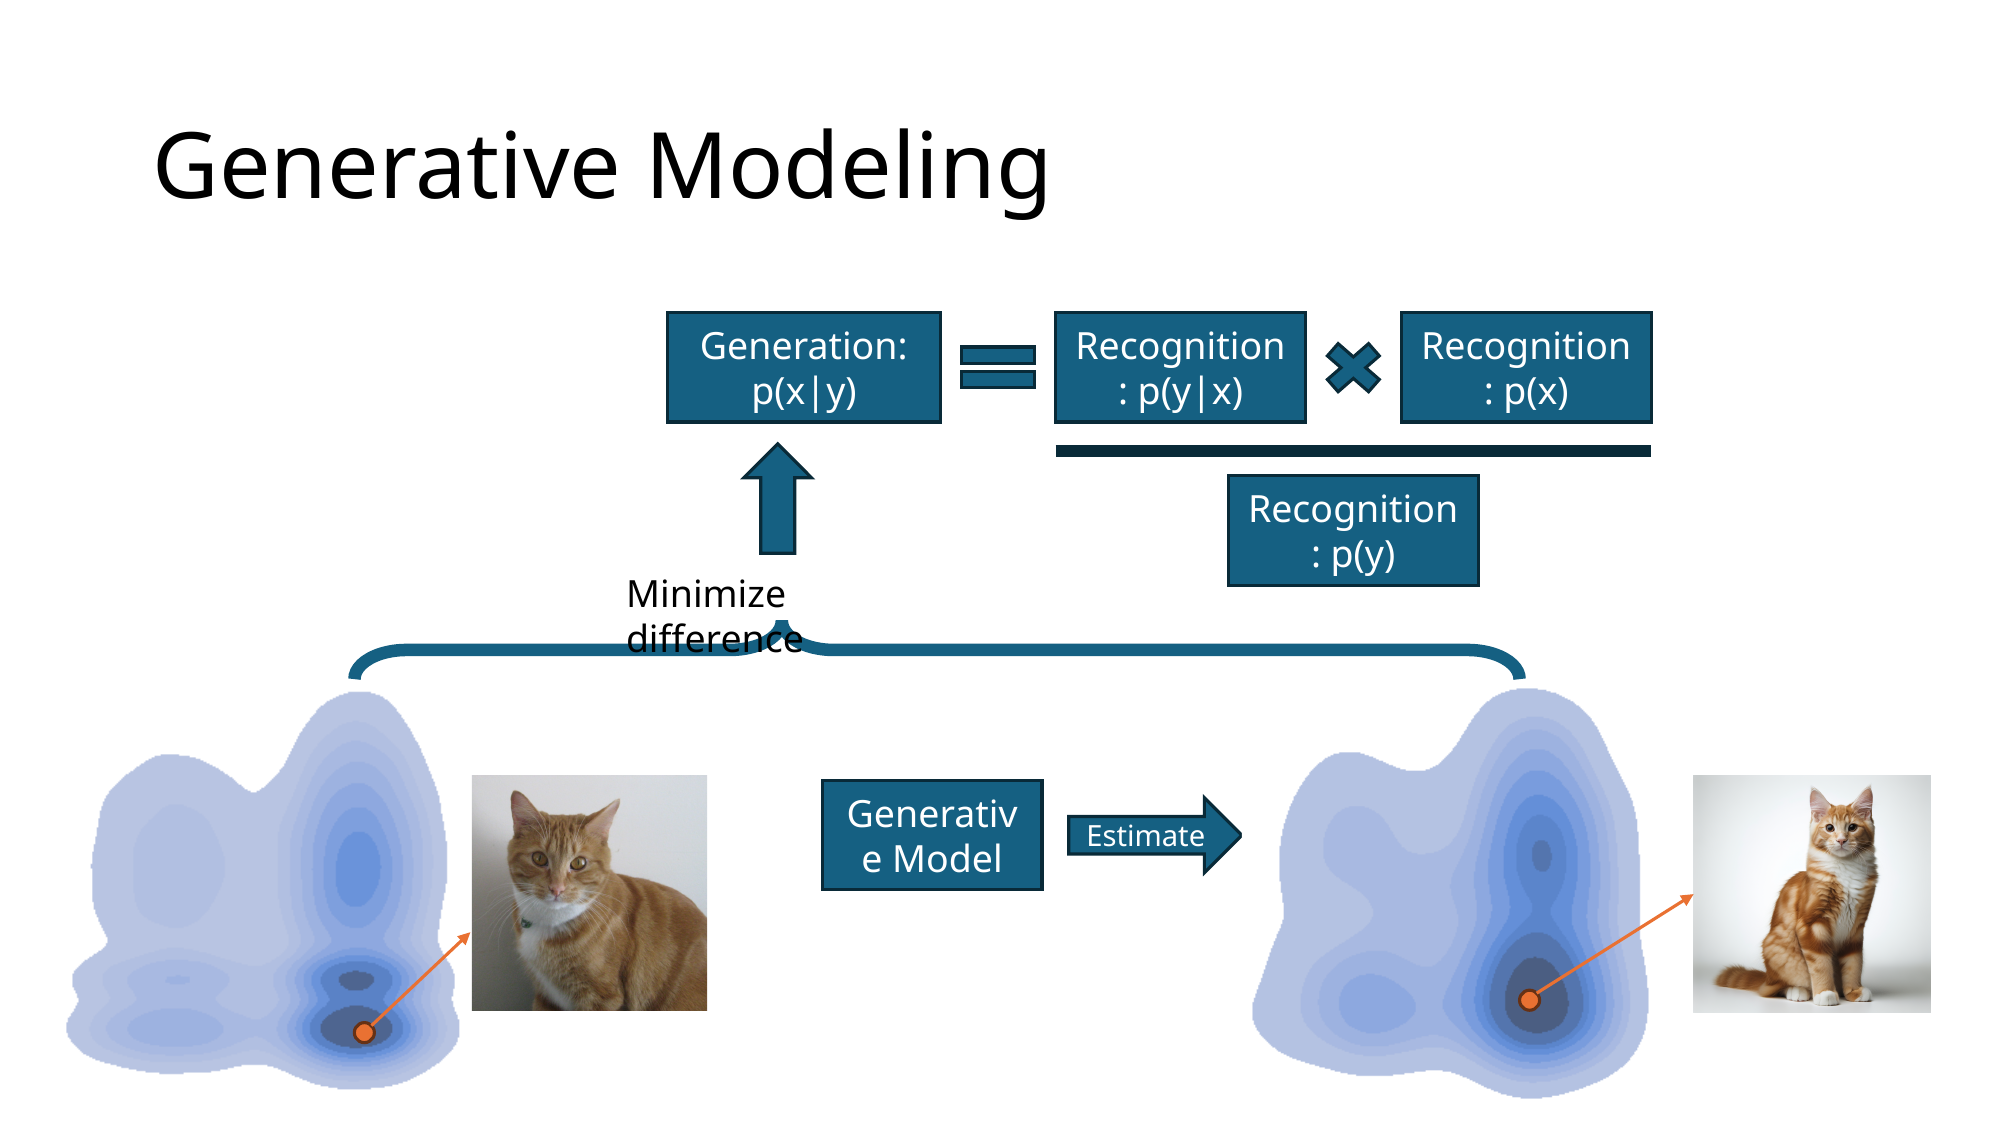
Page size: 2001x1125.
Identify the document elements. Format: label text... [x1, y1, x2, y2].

title Generative Modeling [137, 59, 1863, 278]
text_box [667, 312, 1652, 586]
text_box Estimate [1067, 793, 1241, 877]
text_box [1536, 893, 1694, 994]
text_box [370, 931, 471, 1027]
picture [1693, 775, 1932, 1014]
picture [1241, 684, 1658, 1101]
text_box [352, 648, 1522, 680]
text_box Minimize difference [611, 562, 959, 668]
picture [56, 684, 708, 1101]
text_box Generative Model [821, 779, 1044, 891]
